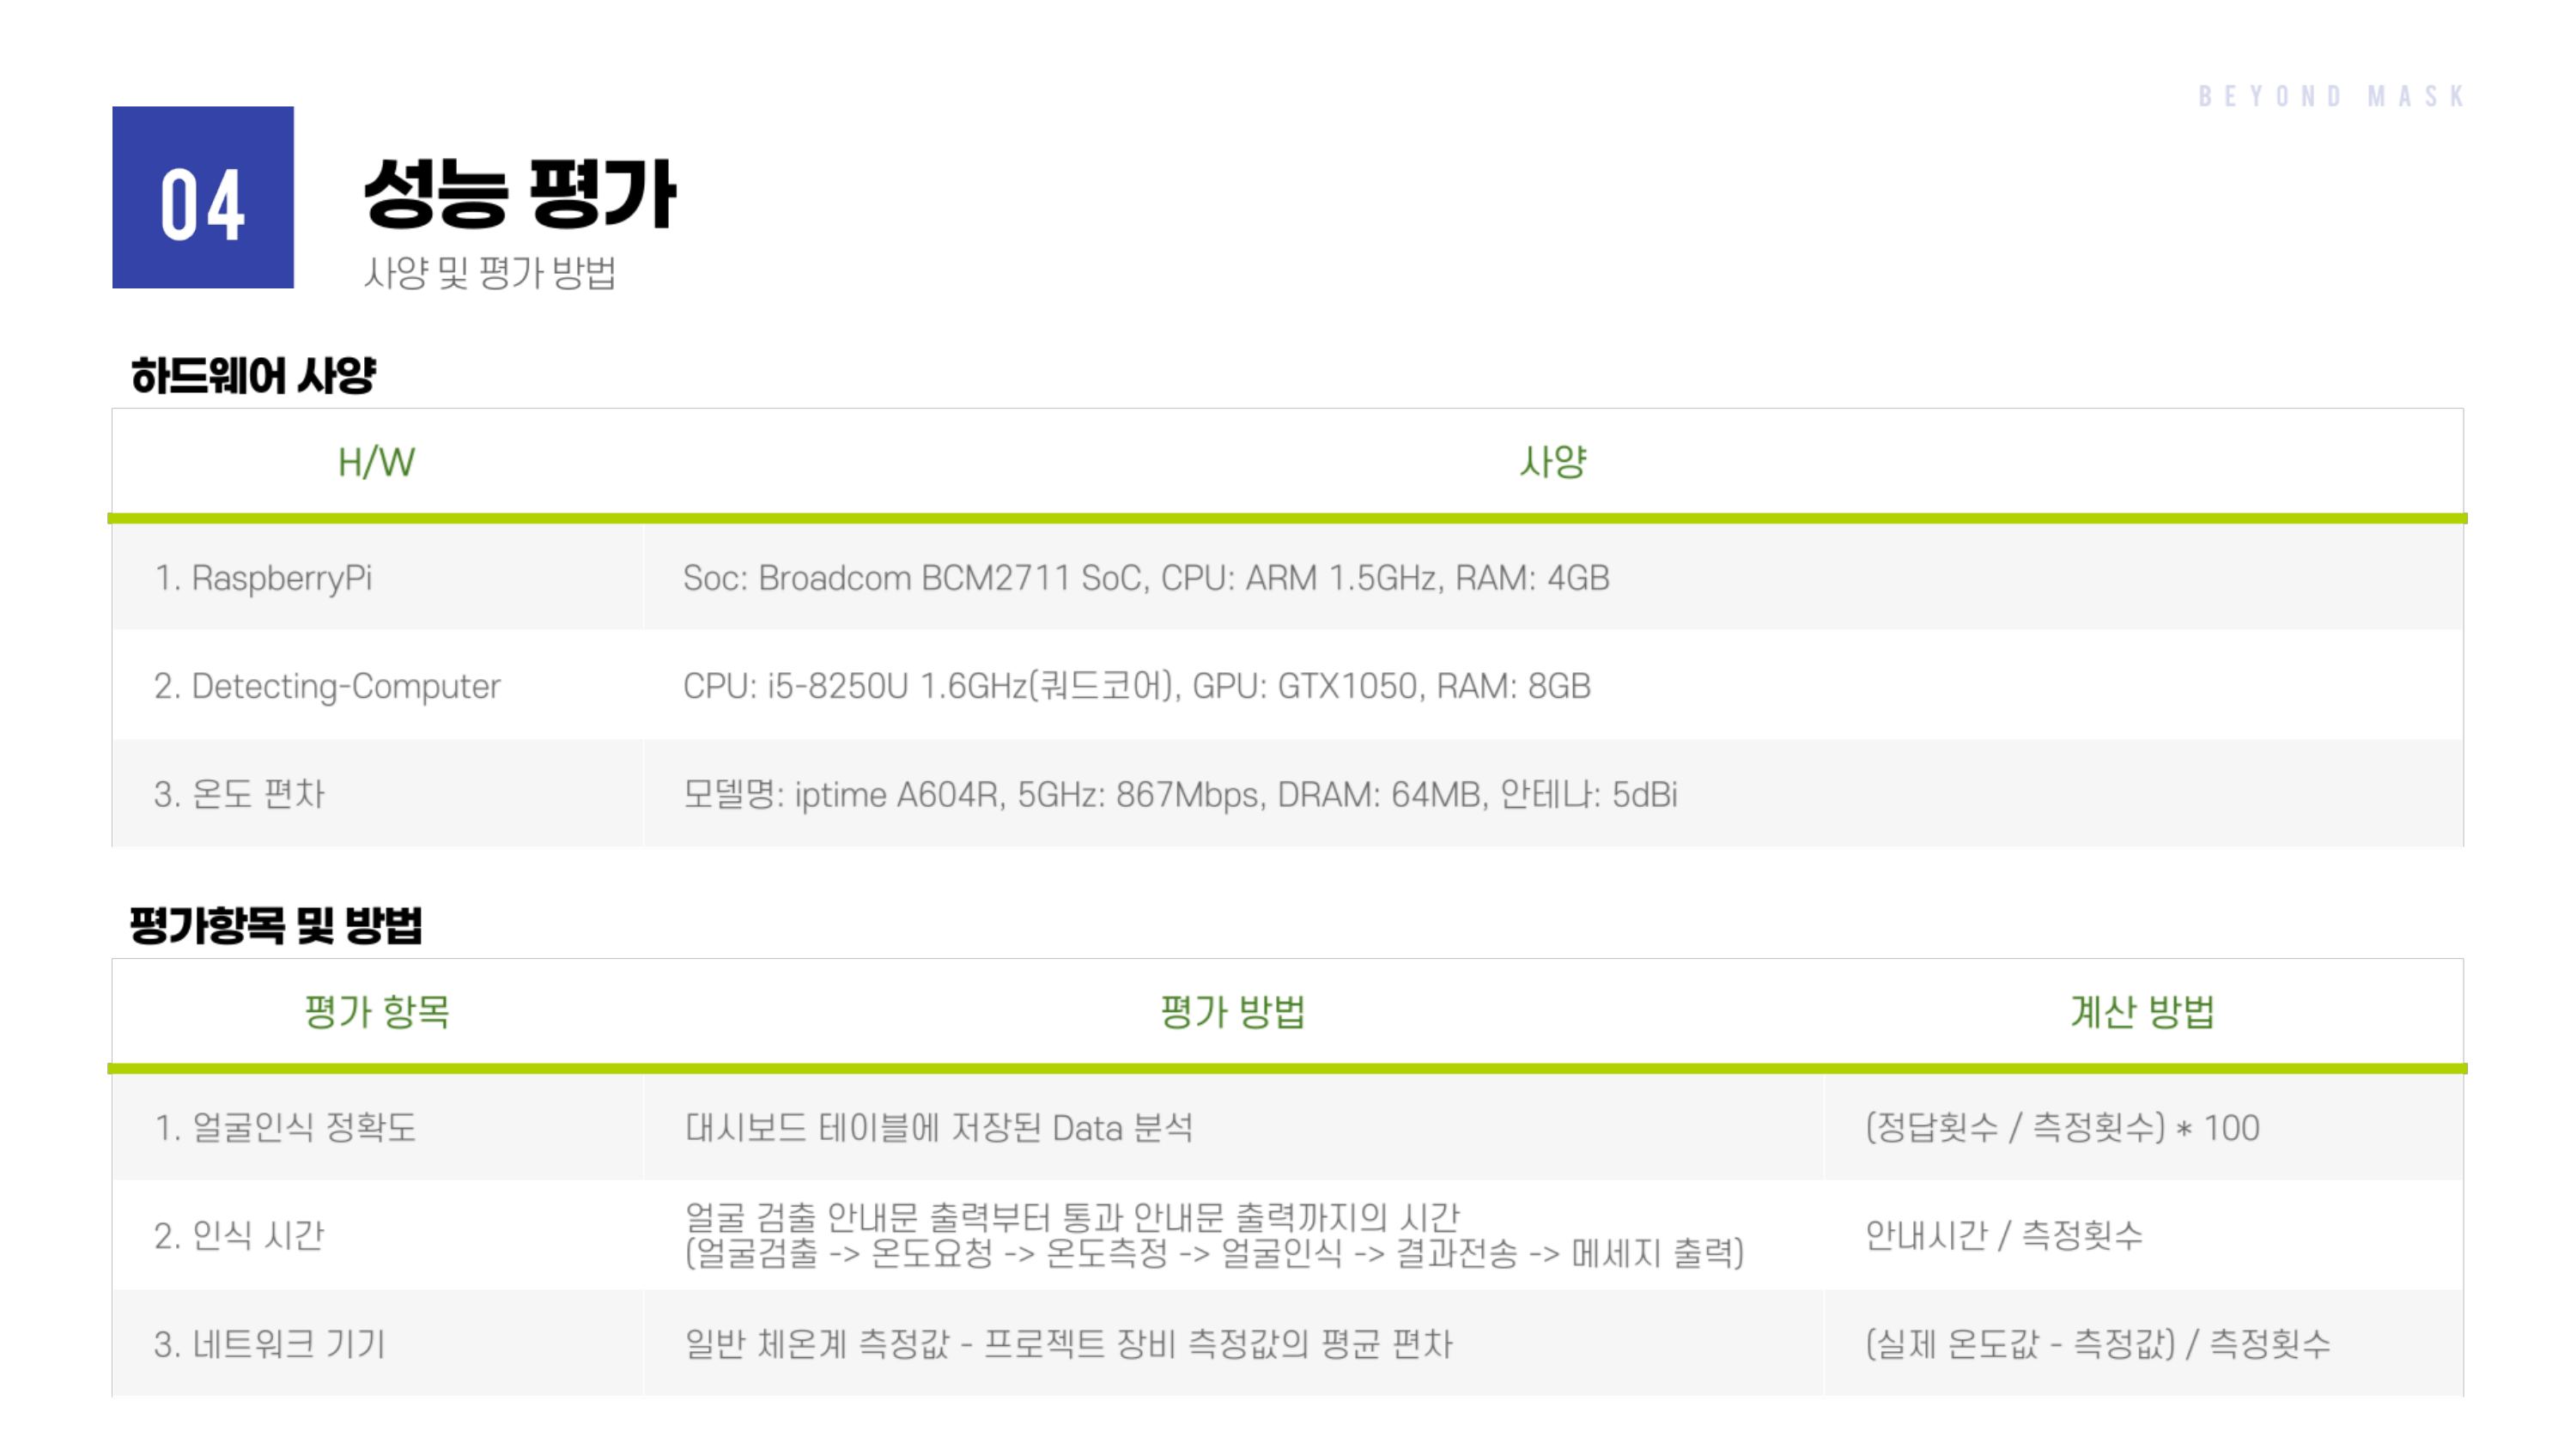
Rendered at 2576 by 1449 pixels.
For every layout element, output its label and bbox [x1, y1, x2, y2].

text_box [112, 106, 296, 289]
picture [1824, 72, 2488, 121]
picture [0, 130, 2576, 1449]
